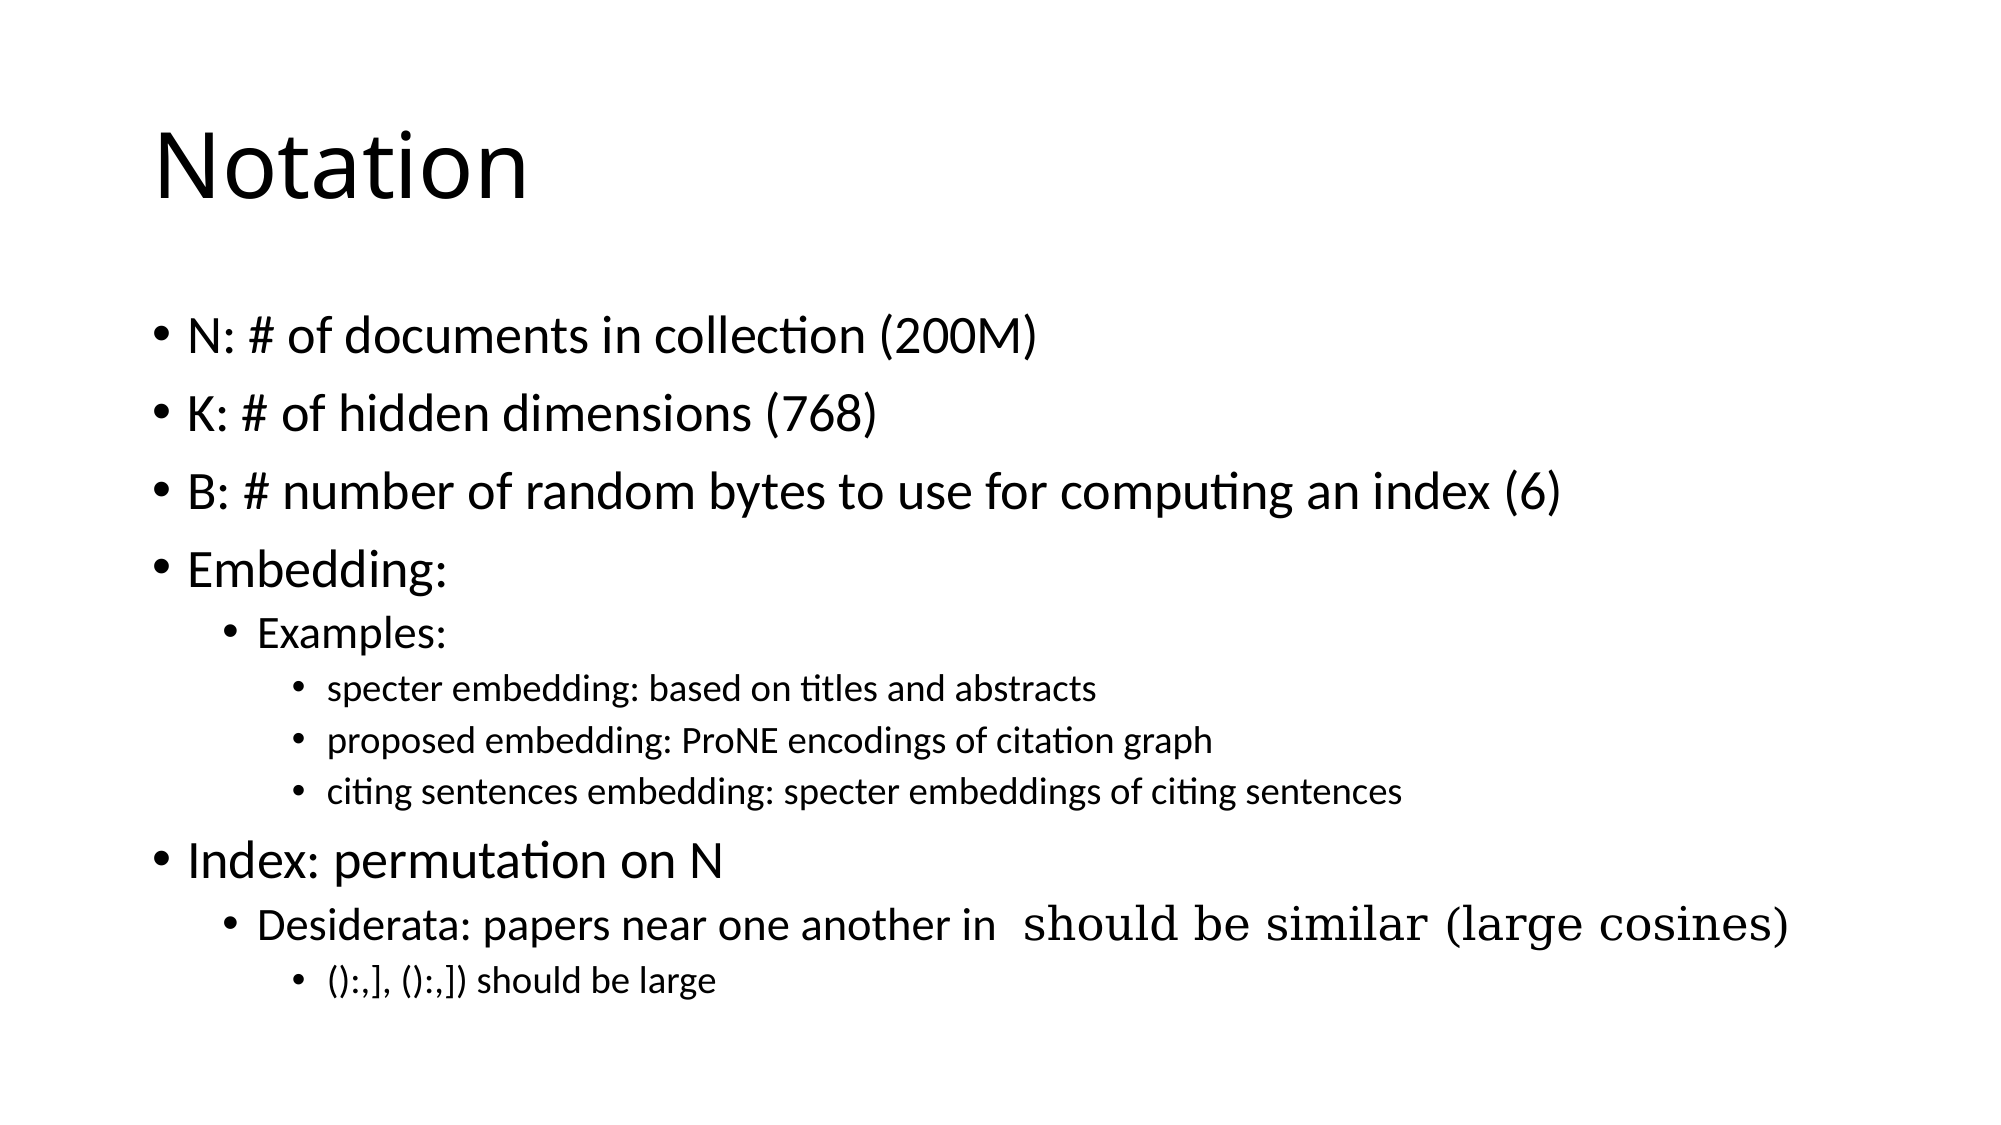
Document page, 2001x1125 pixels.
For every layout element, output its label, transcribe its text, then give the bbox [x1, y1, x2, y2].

title Notation [137, 59, 1863, 278]
